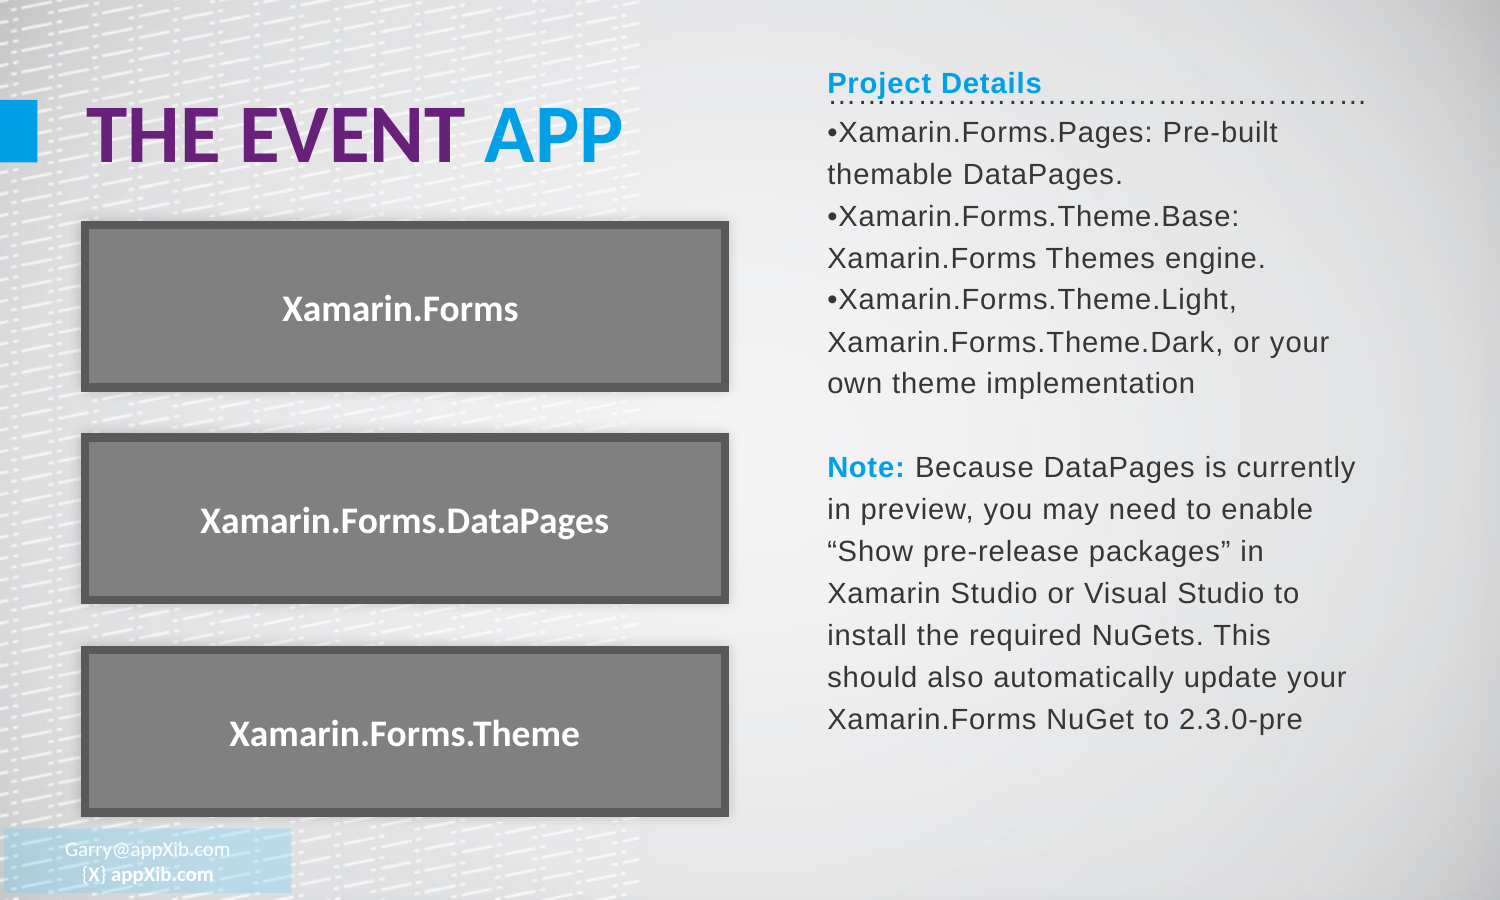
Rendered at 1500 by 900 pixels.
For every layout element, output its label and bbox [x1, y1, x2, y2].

text_box [0, 71, 642, 188]
picture [0, 0, 1500, 900]
